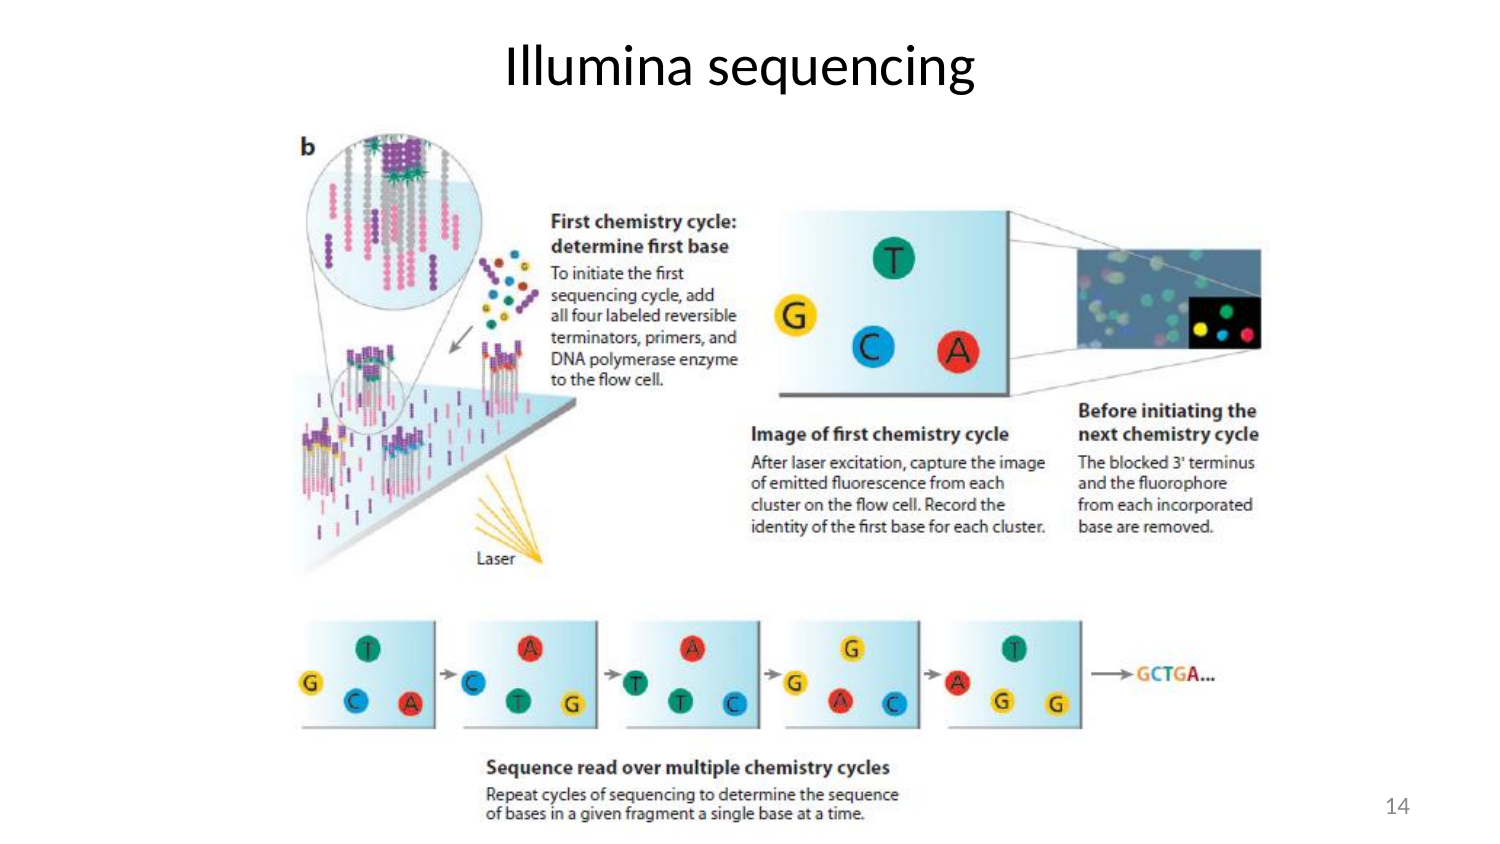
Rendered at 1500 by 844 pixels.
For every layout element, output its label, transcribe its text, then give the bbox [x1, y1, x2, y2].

slide_number 14 [1299, 782, 1425, 827]
picture [270, 112, 1295, 837]
title Illumina sequencing [373, 24, 1107, 101]
